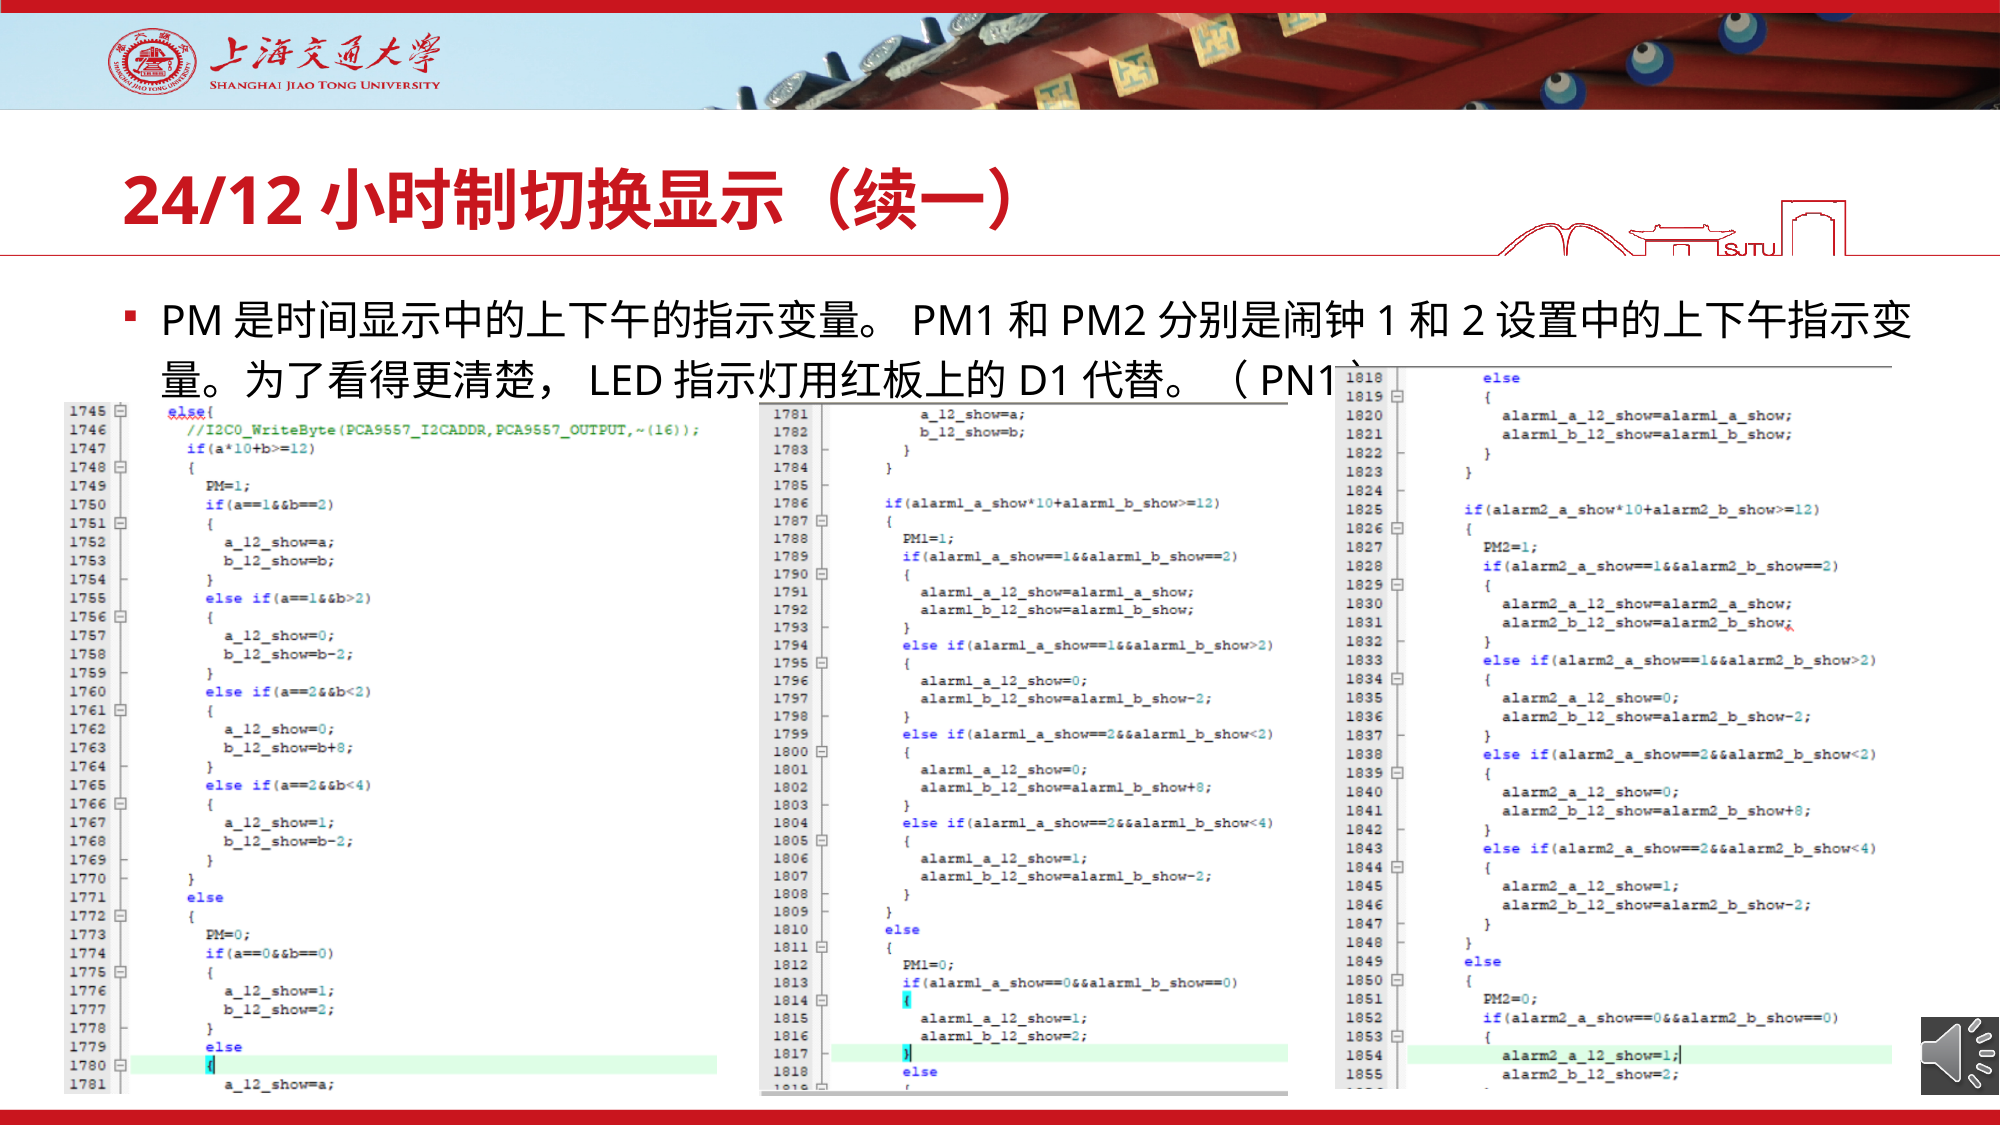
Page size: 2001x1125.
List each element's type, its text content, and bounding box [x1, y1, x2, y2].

title 24/12小时制切换显示（续一） [108, 159, 1940, 254]
list PM是时间显示中的上下午的指示变量。PM1和PM2分别是闹钟1和2设置中的上下午指示变量。为了看得更清楚，LED指示灯用红板上的D1代替。（PN1） [108, 276, 1940, 1084]
picture [1335, 366, 1892, 1089]
picture [64, 402, 717, 1095]
picture [759, 402, 1288, 1096]
picture [0, 0, 2000, 110]
picture [0, 200, 2000, 256]
picture [1919, 1015, 2000, 1096]
